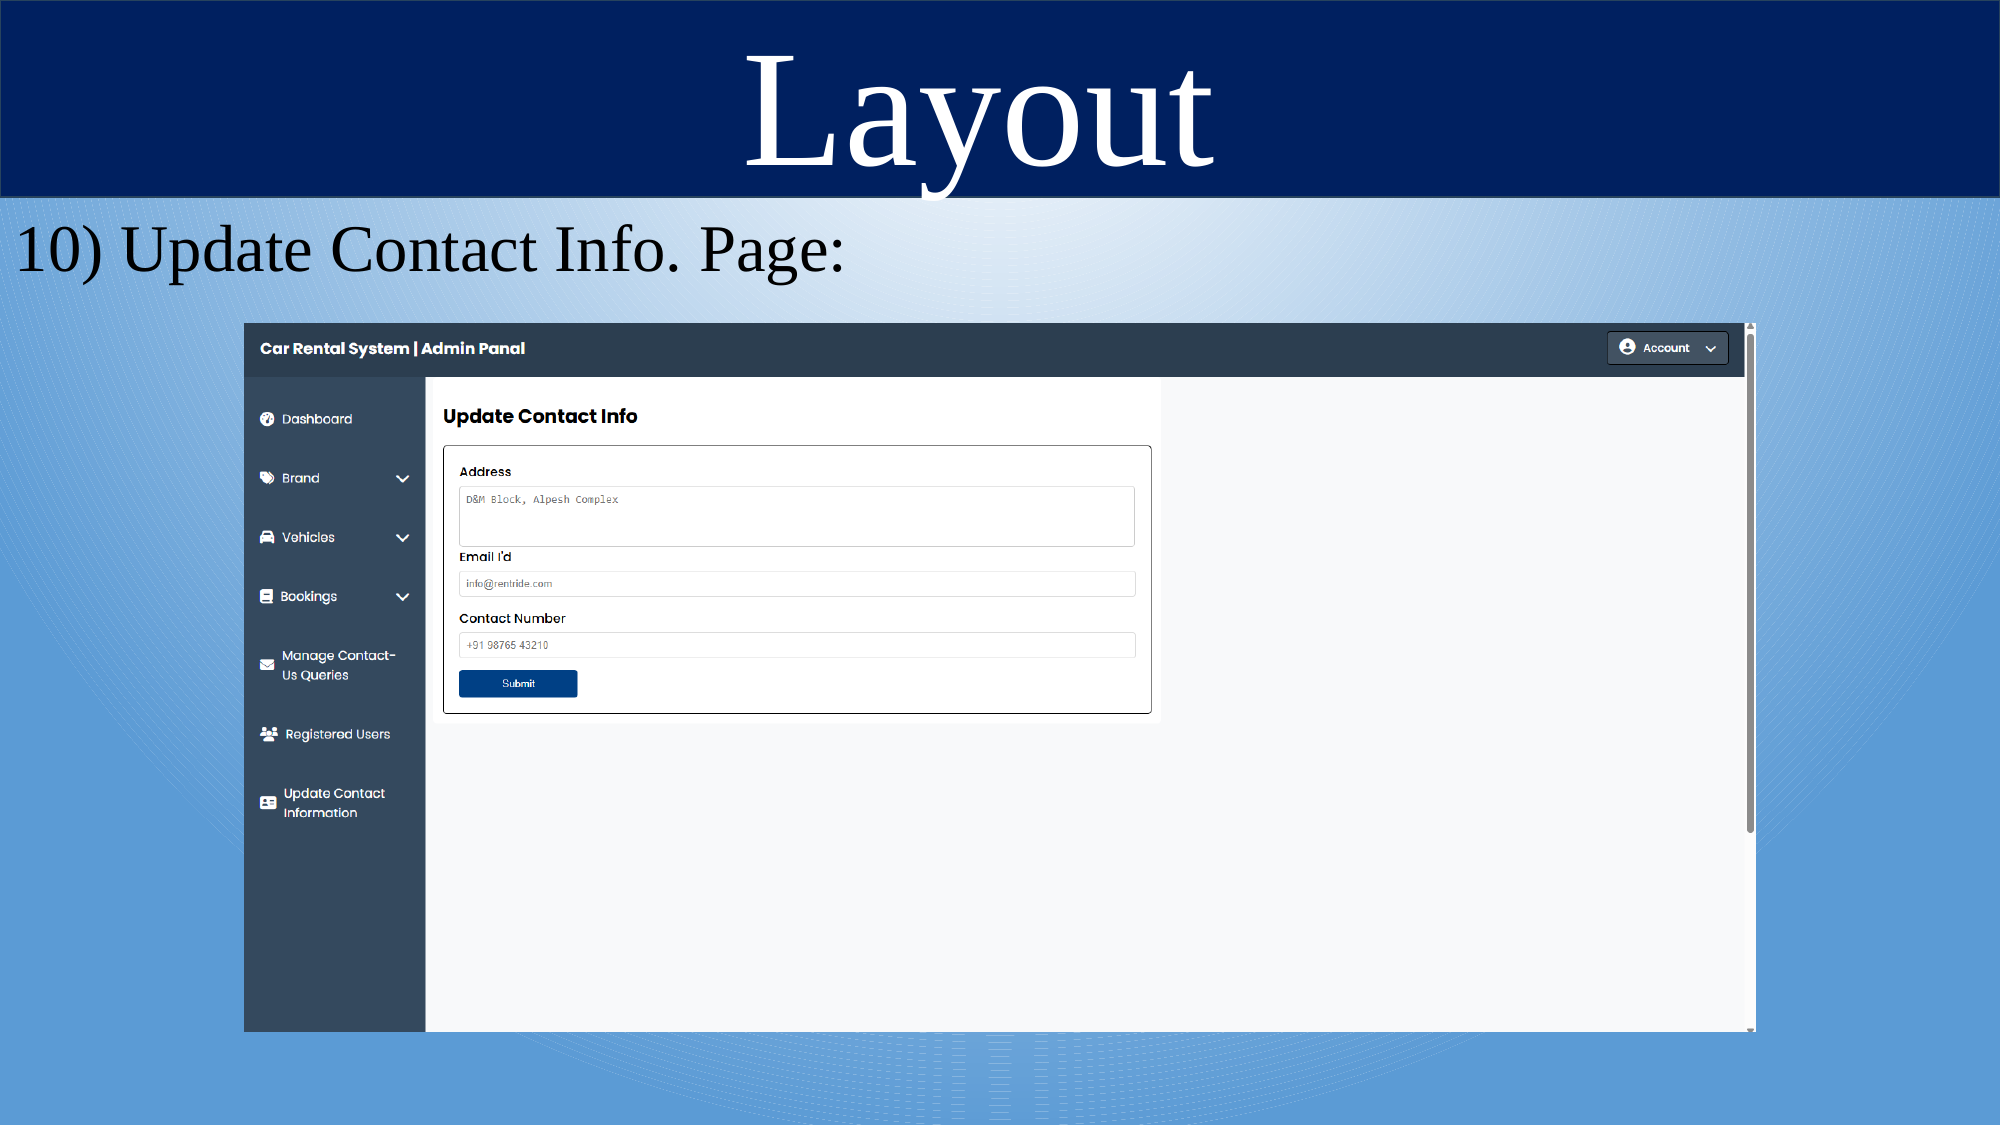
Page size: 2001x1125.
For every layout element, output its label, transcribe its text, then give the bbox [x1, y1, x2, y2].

text_box 10) Update Contact Info. Page: [0, 198, 1915, 292]
text_box Layout [0, 0, 2000, 198]
picture [243, 323, 1756, 1033]
